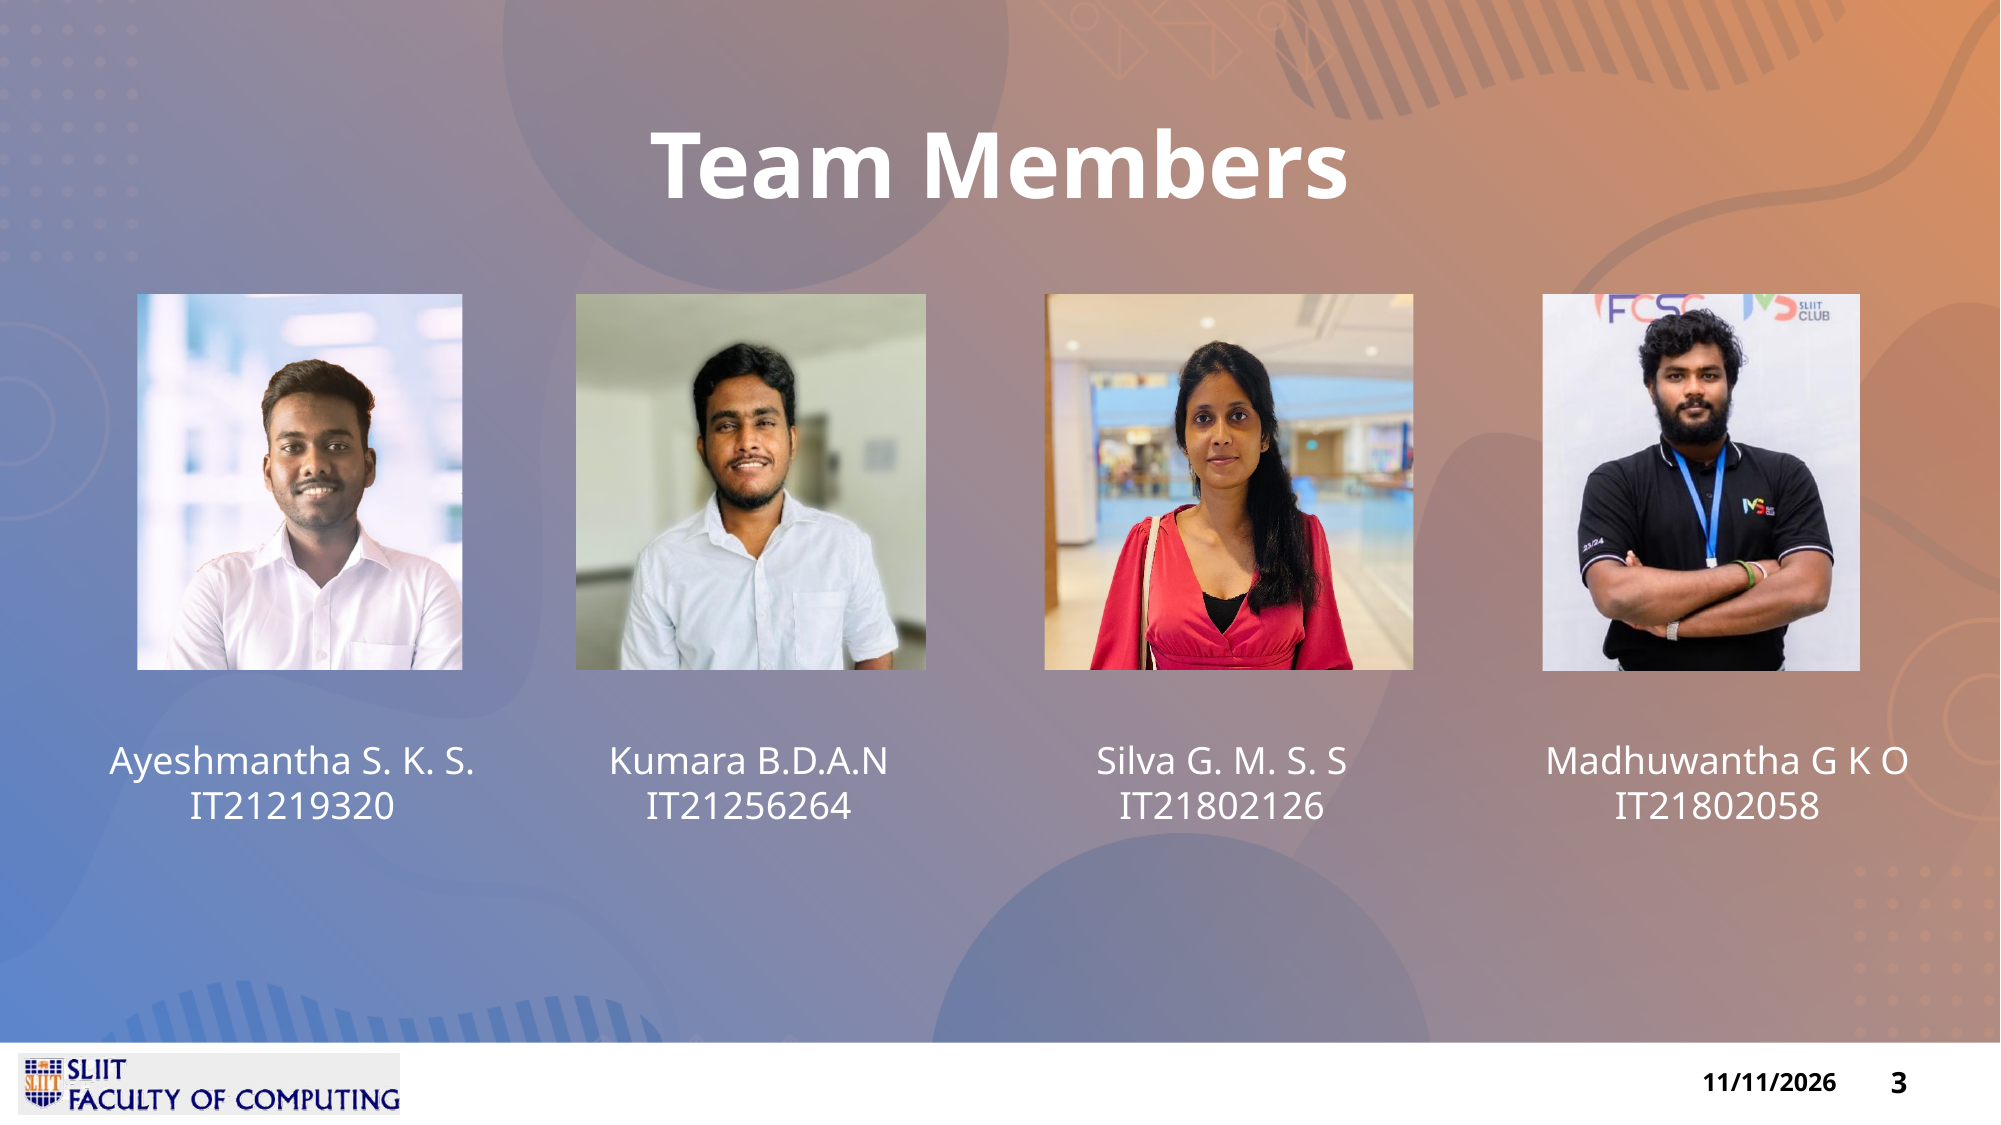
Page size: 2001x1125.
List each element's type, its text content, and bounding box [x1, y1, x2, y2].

text_box Kumara B.D.A.N IT21256264 [593, 729, 904, 835]
text_box Silva G. M. S. S IT21802126 [1081, 729, 1363, 835]
text_box Madhuwantha G K O IT21802058 [1530, 729, 1925, 835]
picture [136, 294, 463, 671]
text_box Ayeshmantha S. K. S. IT21219320 [94, 729, 491, 835]
picture [1044, 294, 1415, 671]
picture [18, 1052, 400, 1115]
picture [1541, 294, 1868, 672]
title Team Members [137, 59, 1863, 278]
picture [575, 294, 926, 671]
